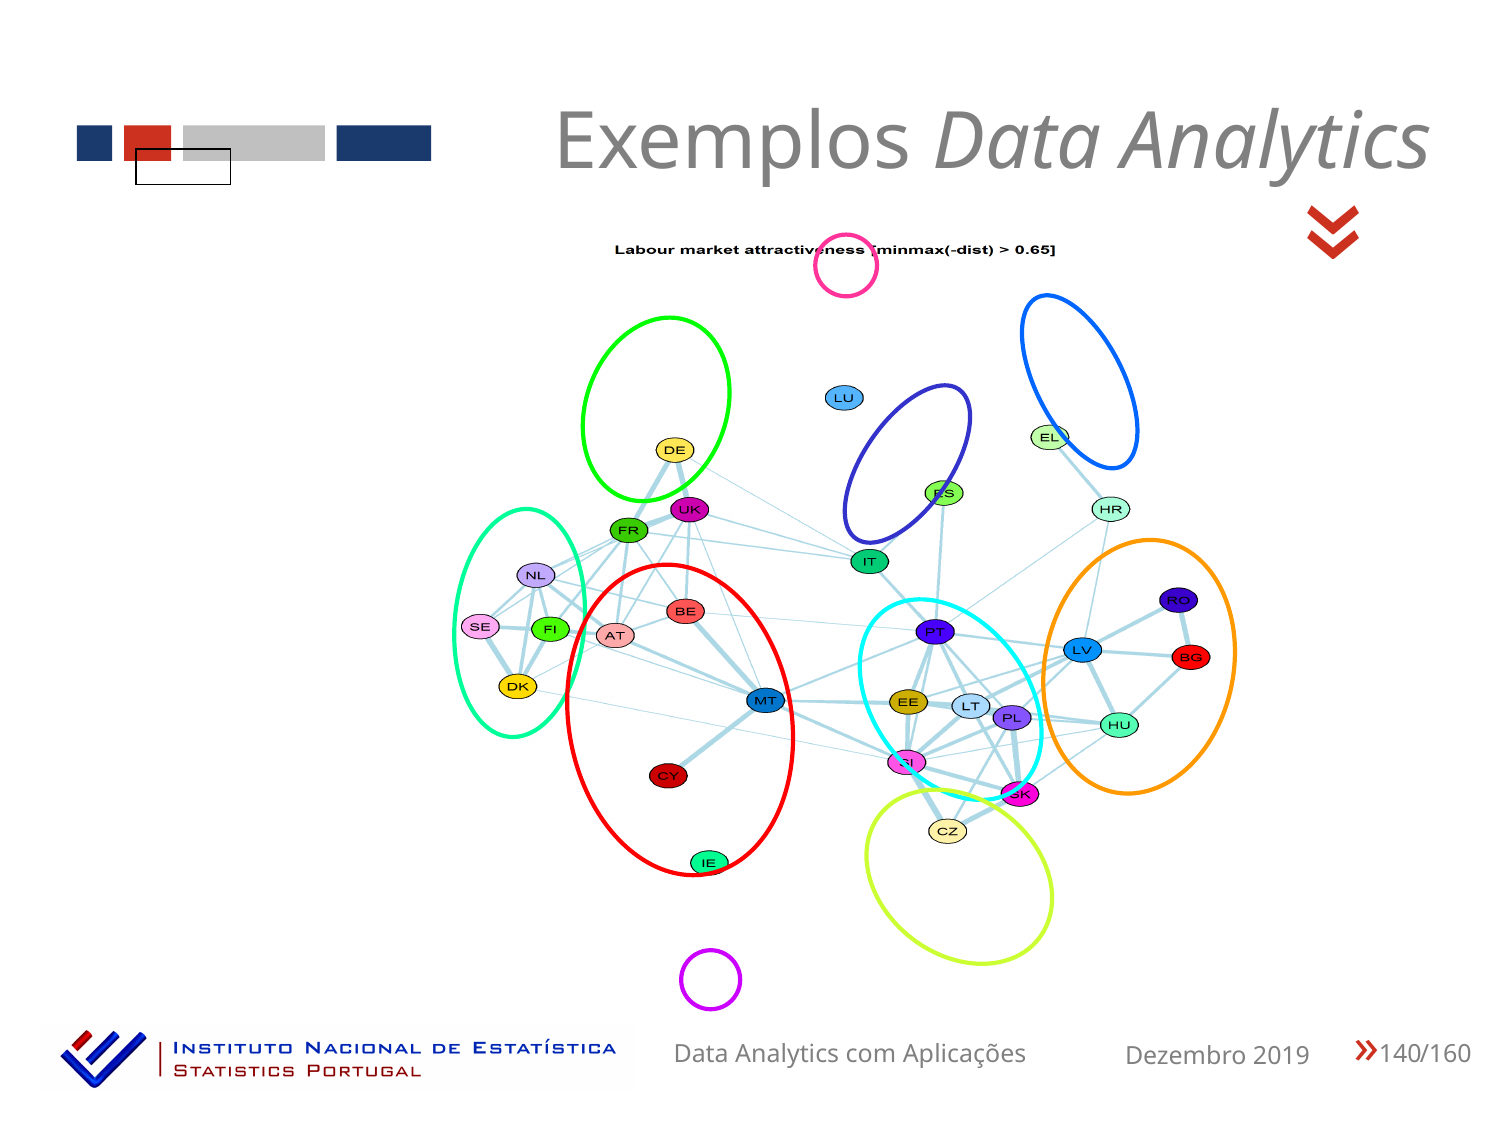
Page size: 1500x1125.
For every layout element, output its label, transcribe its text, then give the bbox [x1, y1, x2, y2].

text_box 140 [1364, 1029, 1447, 1075]
text_box Exemplos Data Analytics [454, 66, 1447, 207]
text_box « [1234, 207, 1400, 280]
picture [41, 1023, 638, 1093]
picture [415, 232, 1257, 1012]
